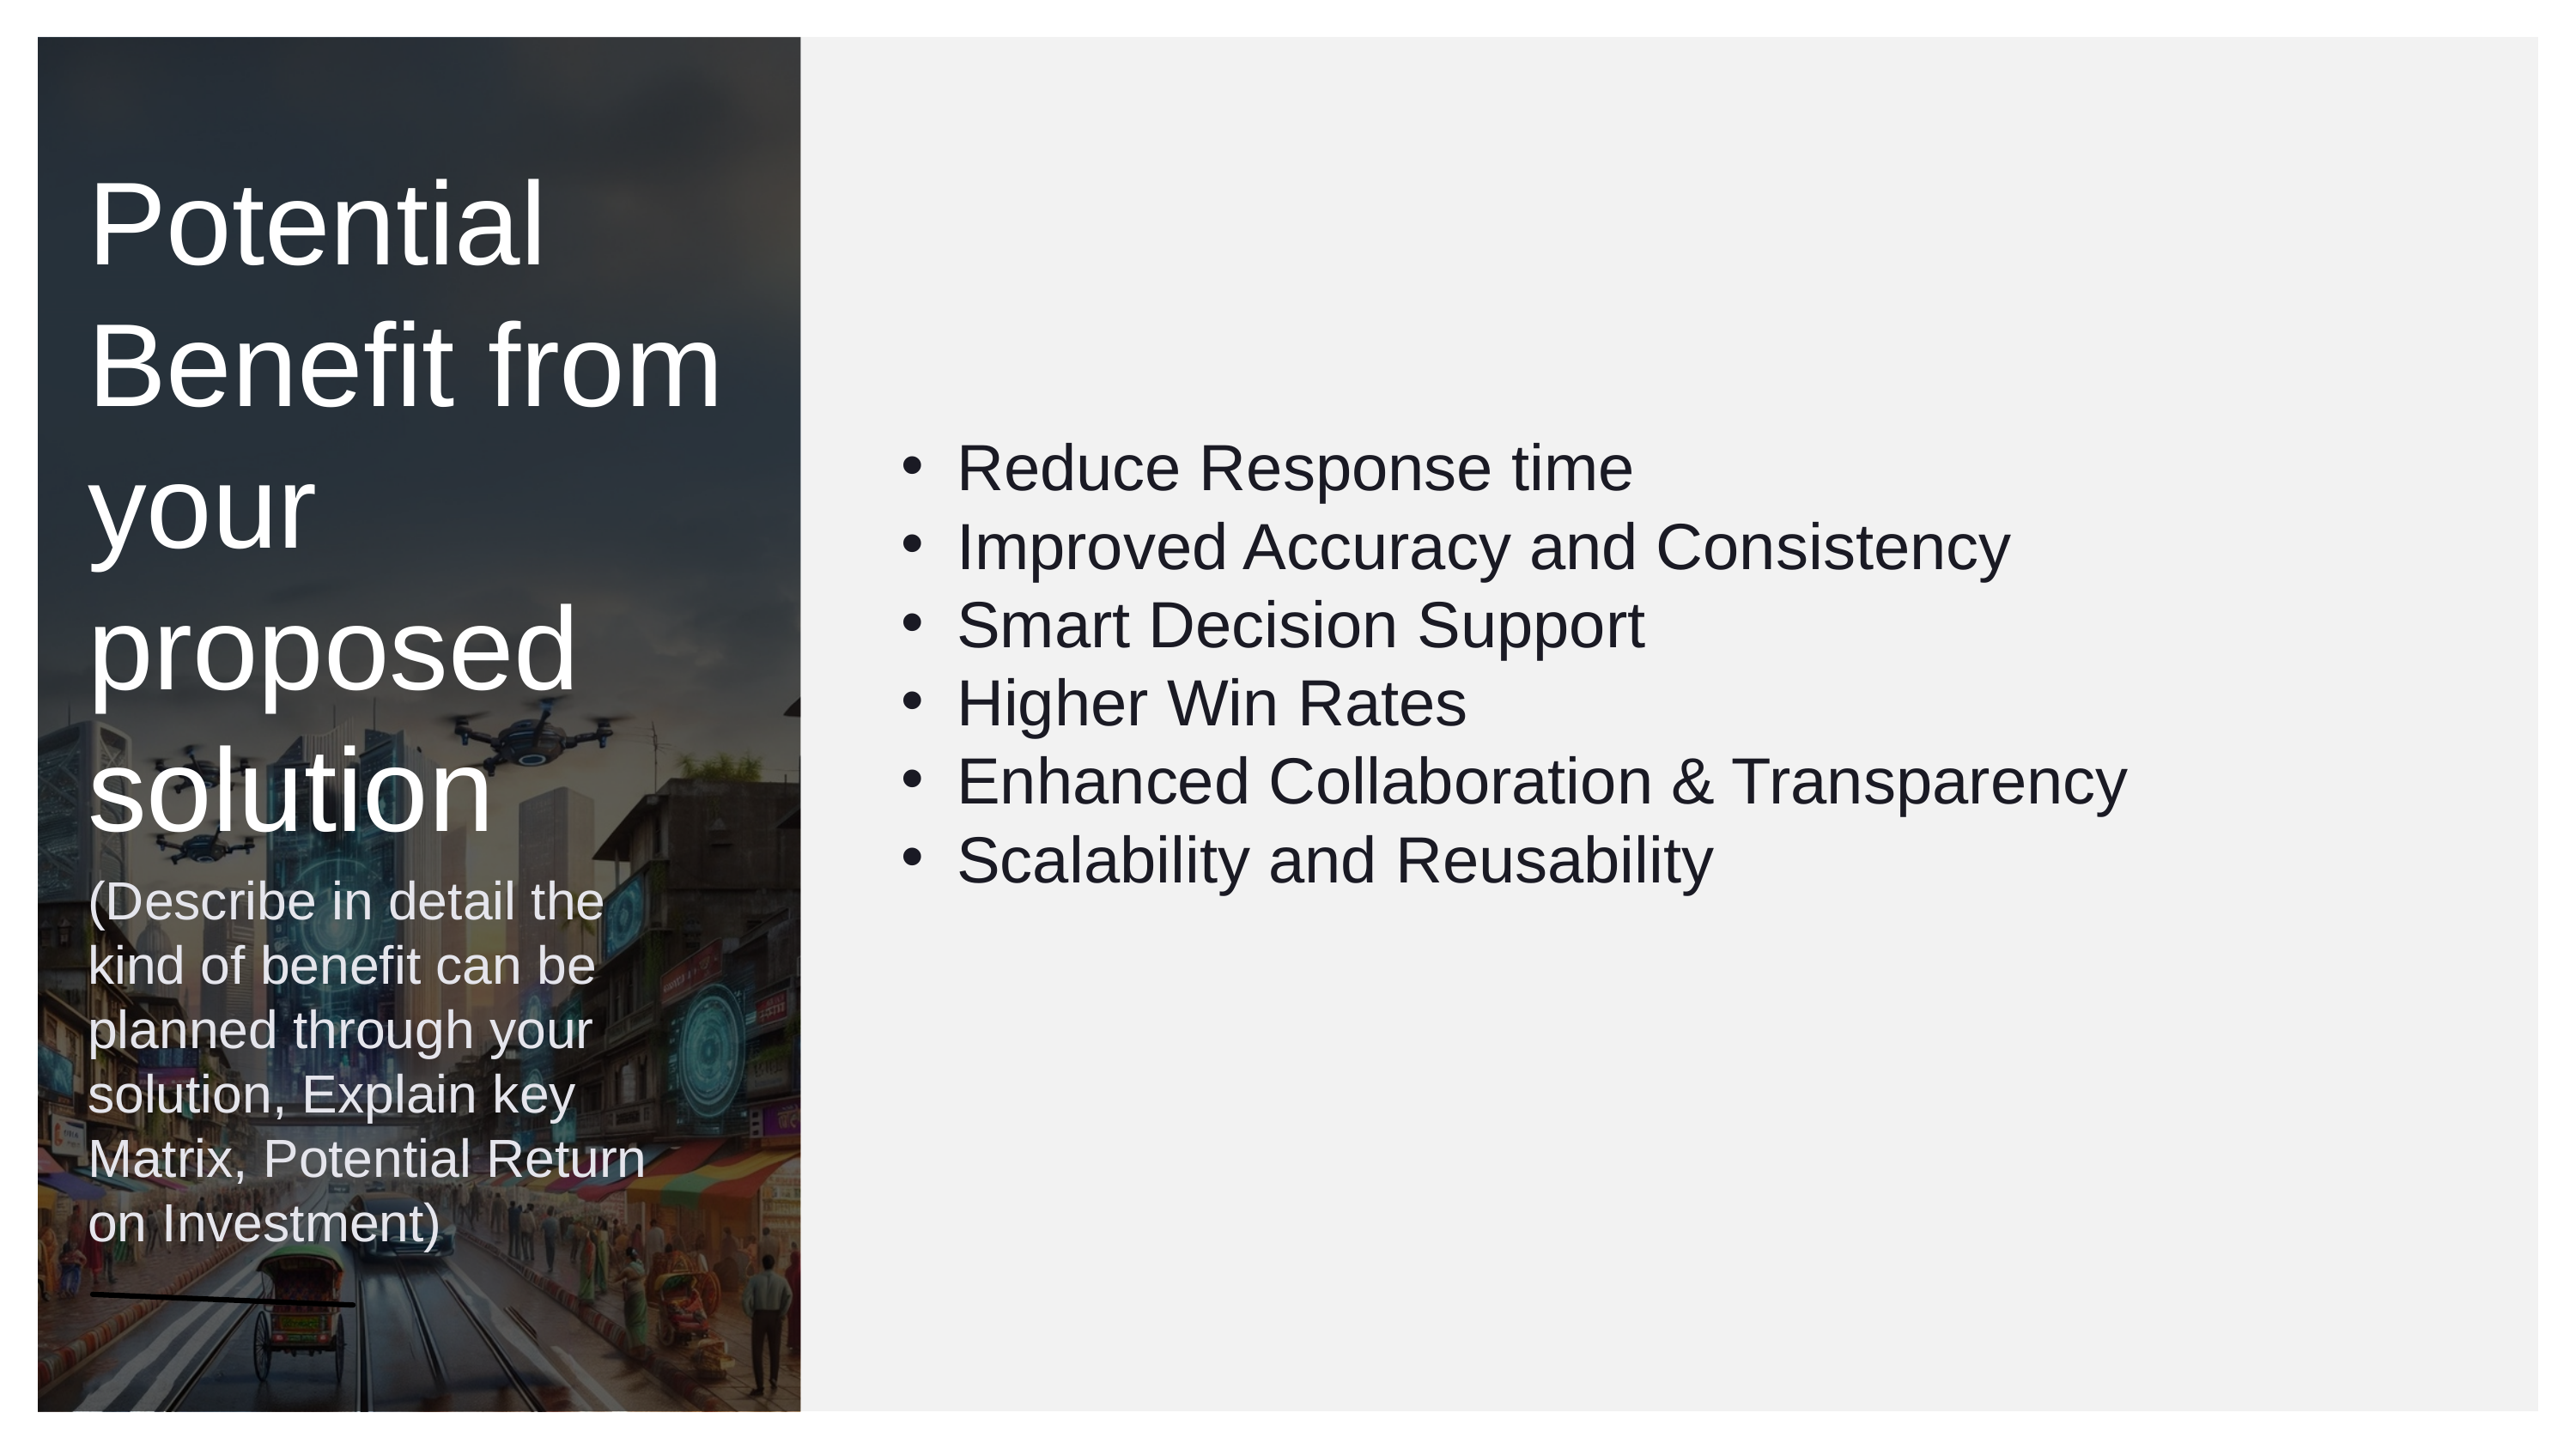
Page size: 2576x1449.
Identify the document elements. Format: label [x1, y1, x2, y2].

text_box [805, 37, 2539, 1412]
text_box [37, 37, 801, 1412]
